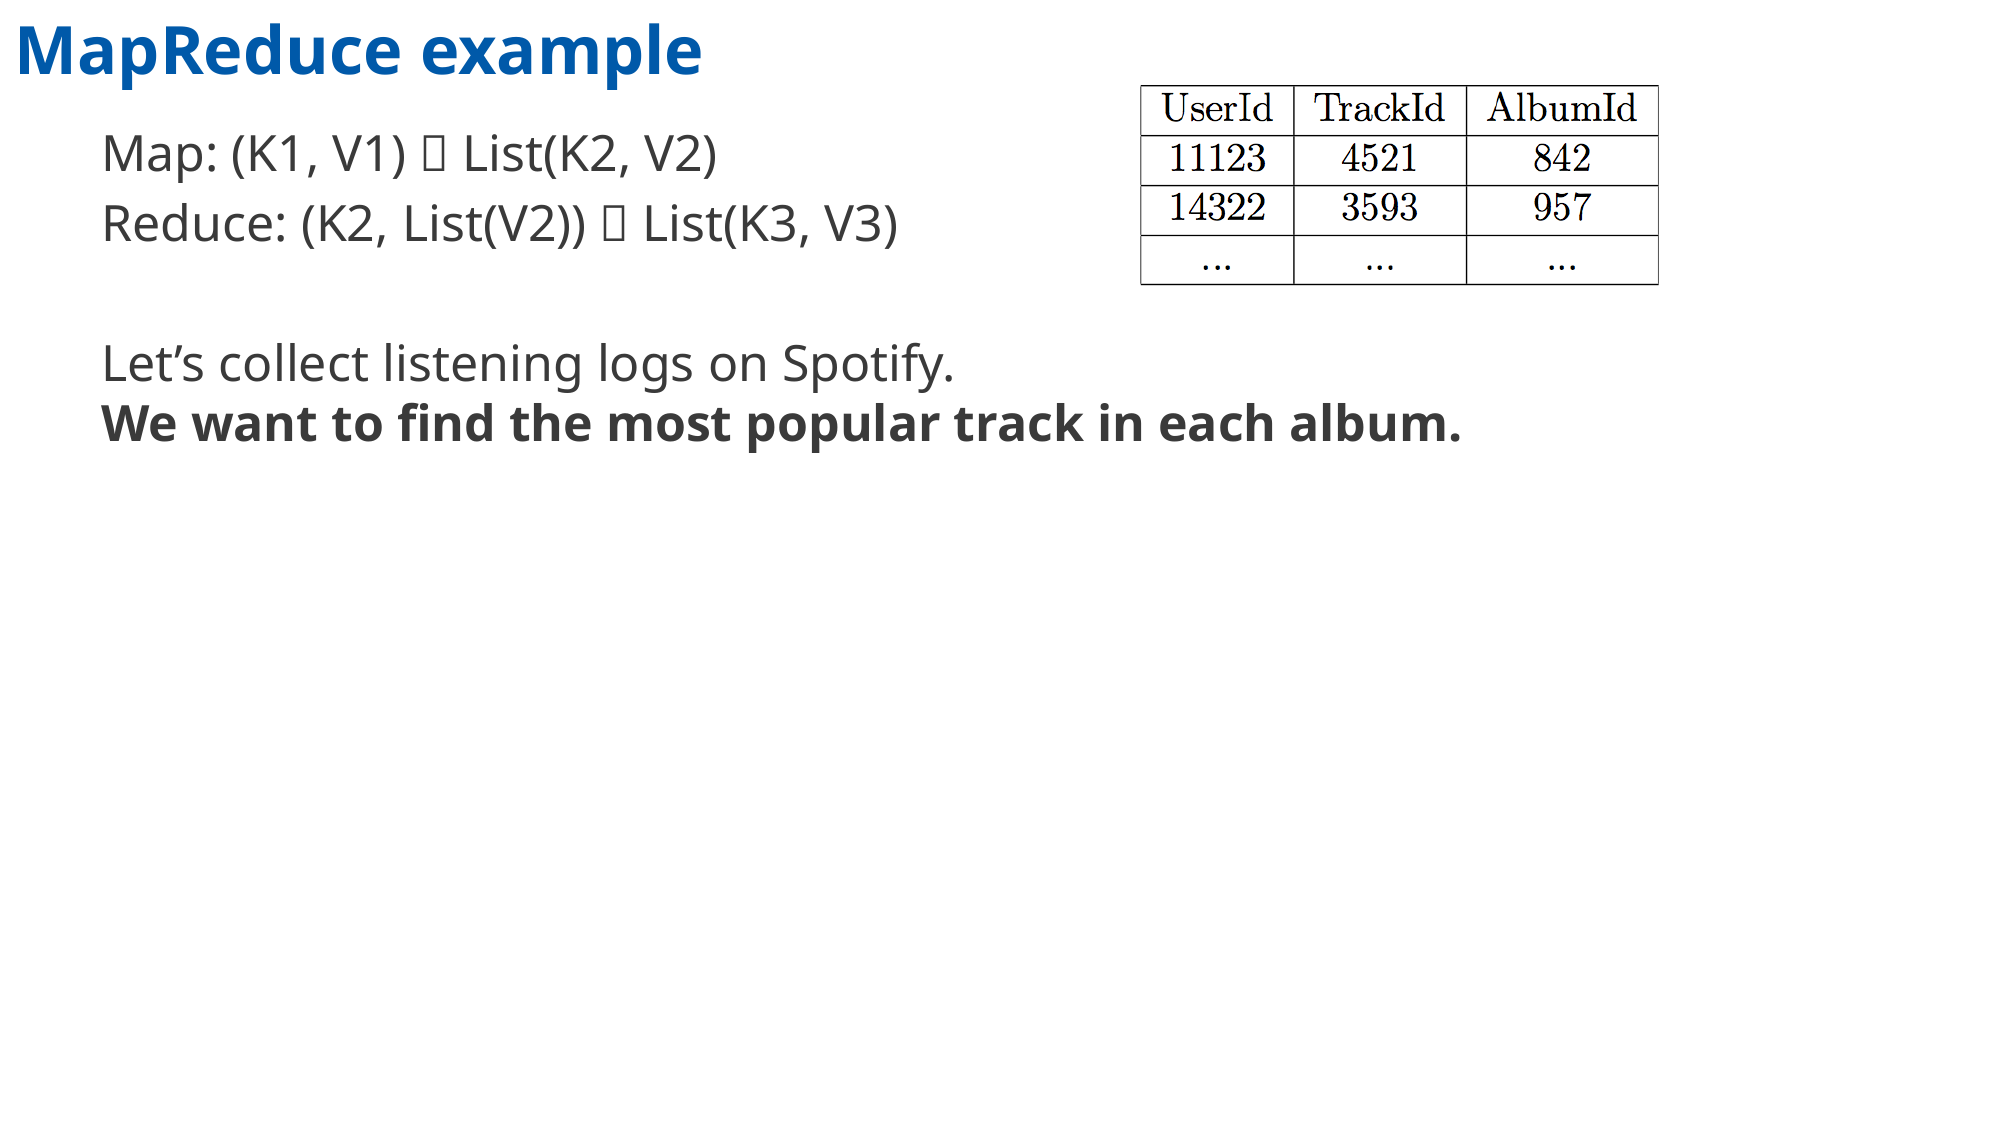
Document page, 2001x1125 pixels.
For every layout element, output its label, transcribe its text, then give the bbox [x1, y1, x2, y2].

title MapReduce example [0, 0, 2000, 102]
picture [1129, 77, 1659, 296]
list Map: (K1, V1)  List(K2, V2) Reduce: (K2, List(V2))  List(K3, V3) Let’s collect listening logs on Spotify. We want to find the most popular track in each album. [86, 113, 1977, 1059]
